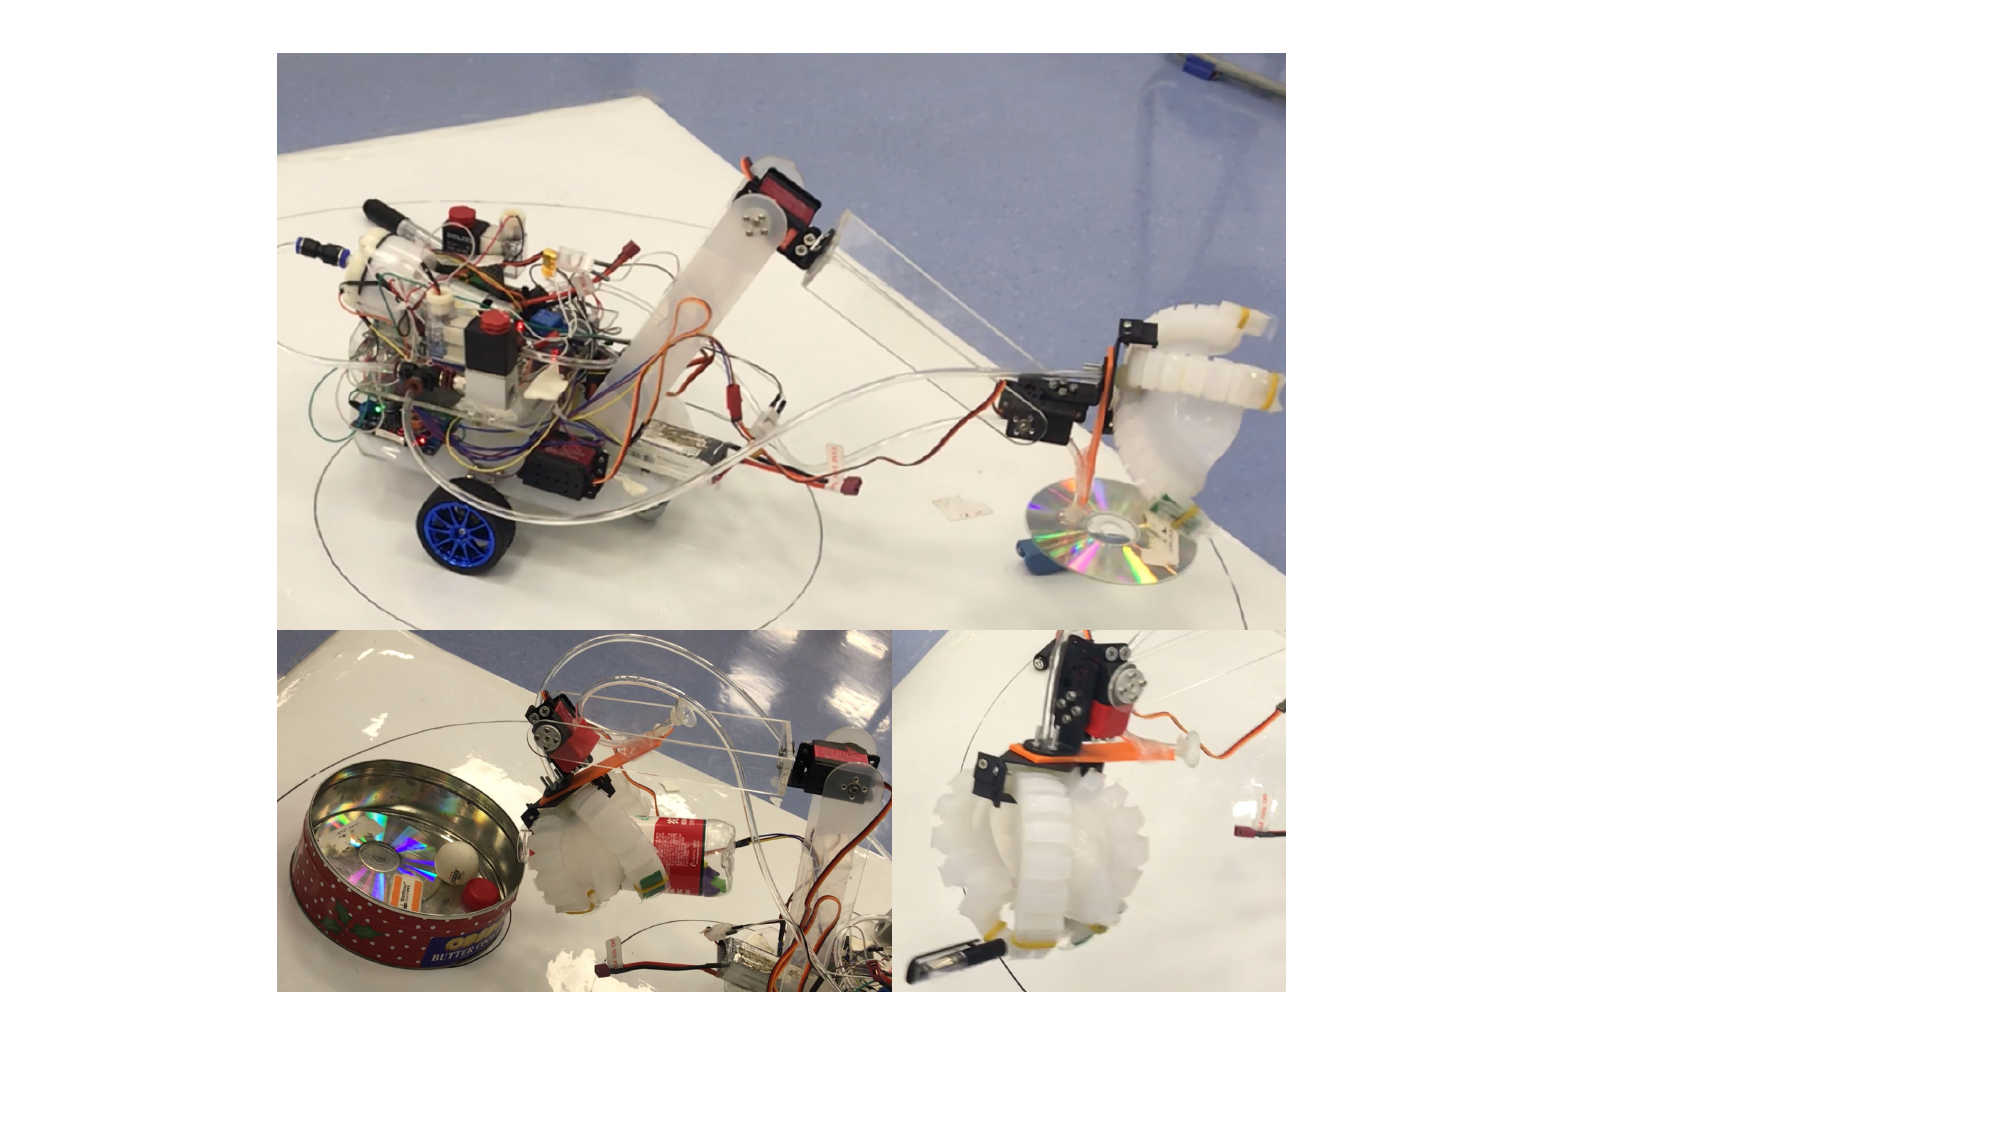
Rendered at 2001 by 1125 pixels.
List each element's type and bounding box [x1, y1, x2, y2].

picture [277, 53, 1286, 992]
